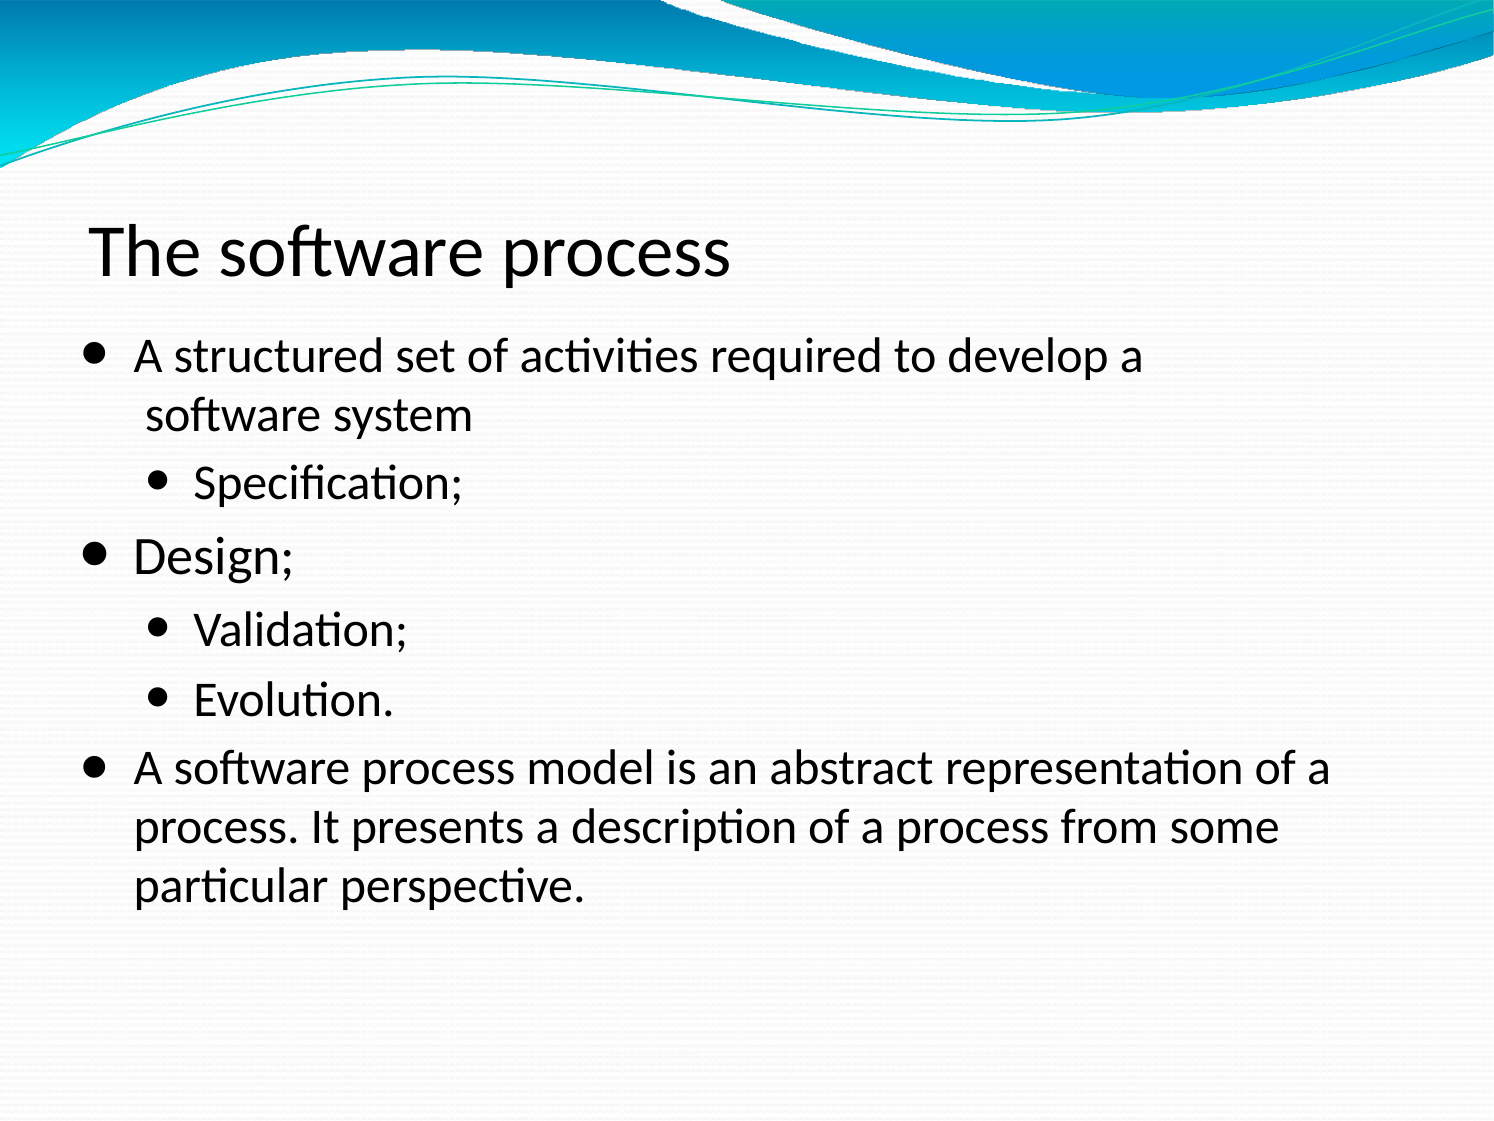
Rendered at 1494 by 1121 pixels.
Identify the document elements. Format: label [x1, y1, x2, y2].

text_box [0, 0, 1494, 1121]
